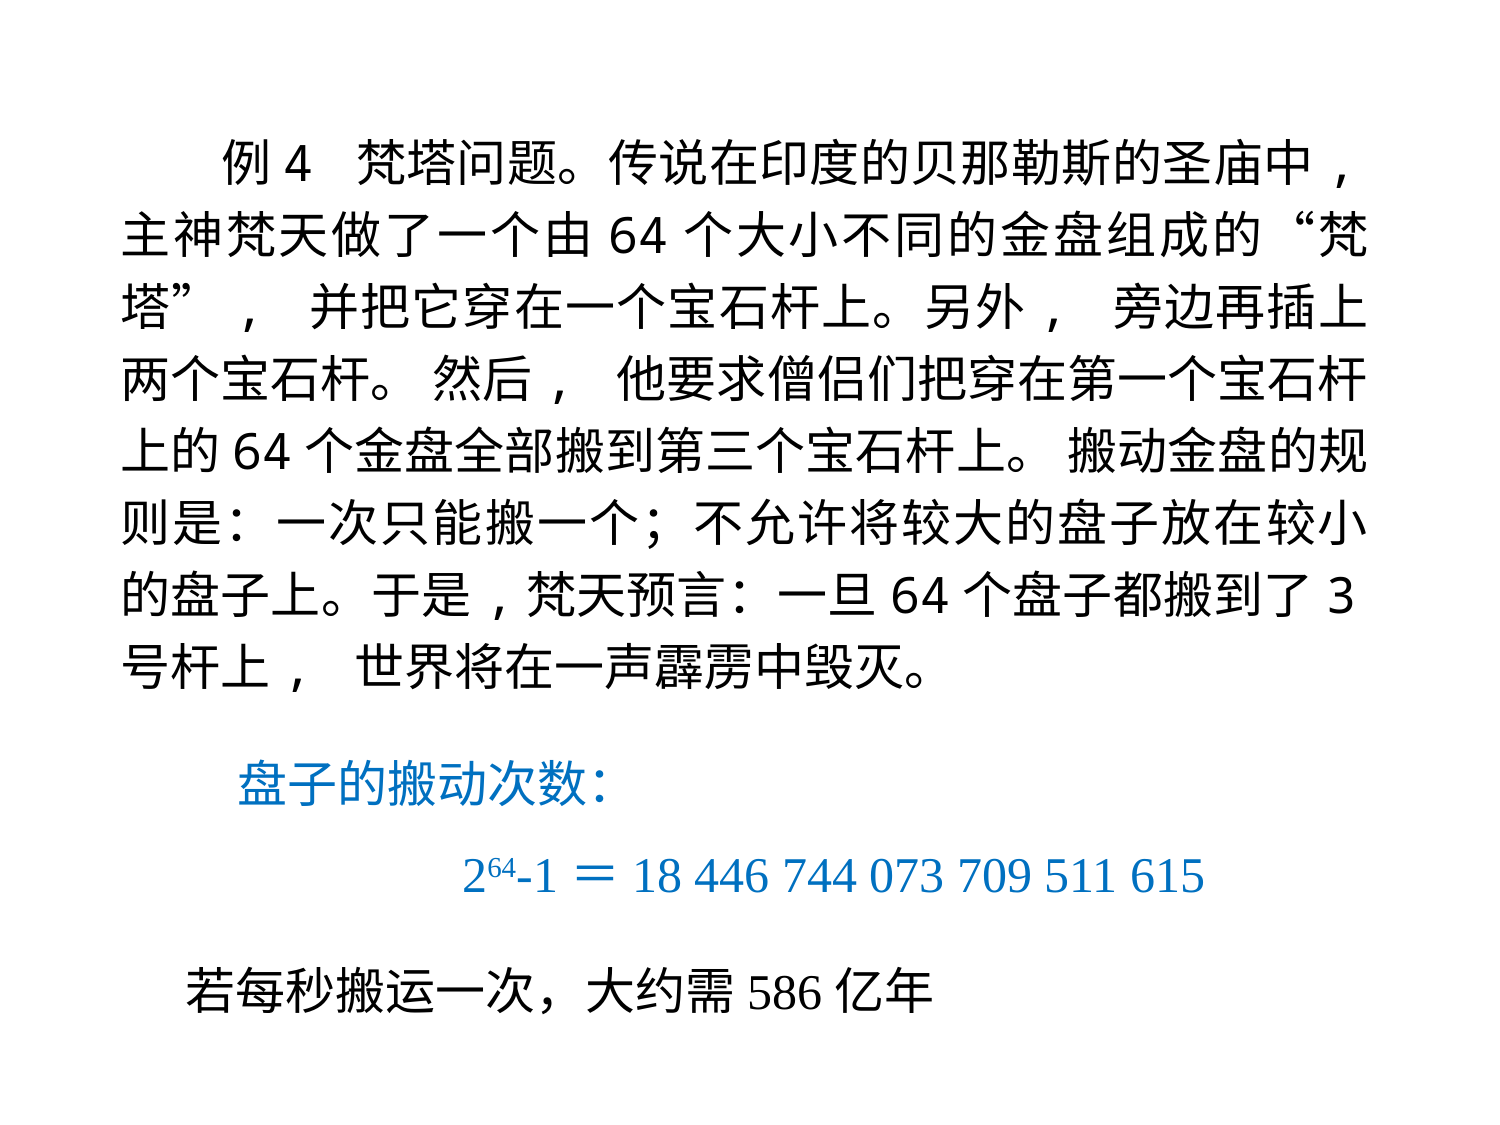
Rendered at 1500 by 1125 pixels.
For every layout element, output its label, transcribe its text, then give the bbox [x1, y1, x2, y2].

text_box 例4 梵塔问题。传说在印度的贝那勒斯的圣庙中,主神梵天做了一个由64个大小不同的金盘组成的“梵塔”, 并把它穿在一个宝石杆上。另外, 旁边再插上两个宝石杆。 然后, 他要求僧侣们把穿在第一个宝石杆上的64个金盘全部搬到第三个宝石杆上。 搬动金盘的规则是：一次只能搬一个；不允许将较大的盘子放在较小的盘子上。于是,梵天预言：一旦64个盘子都搬到了3号杆上, 世界将在一声霹雳中毁灭。 [105, 112, 1383, 704]
text_box 若每秒搬运一次，大约需586亿年 [171, 952, 1317, 1027]
text_box 盘子的搬动次数： 264-1＝18 446 744 073 709 511 615 [222, 714, 1471, 910]
